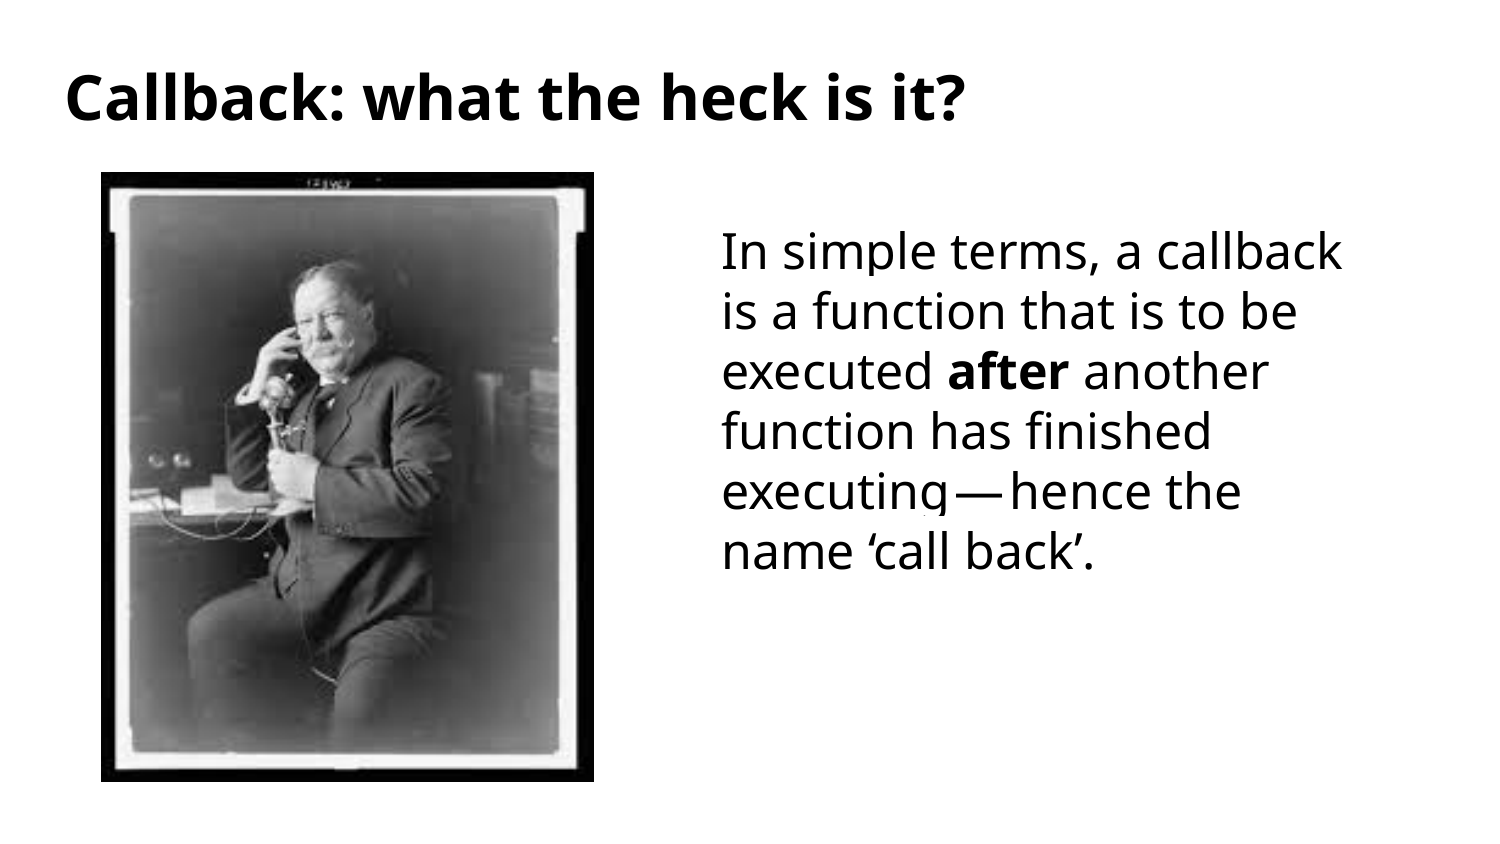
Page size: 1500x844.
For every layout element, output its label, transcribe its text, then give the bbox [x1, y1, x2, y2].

picture [101, 172, 594, 782]
text_box In simple terms, a callback is a function that is to be executed after another function has finished executing — hence the name ‘call back’. [706, 204, 1363, 747]
title Callback: what the heck is it? [49, 42, 1448, 148]
